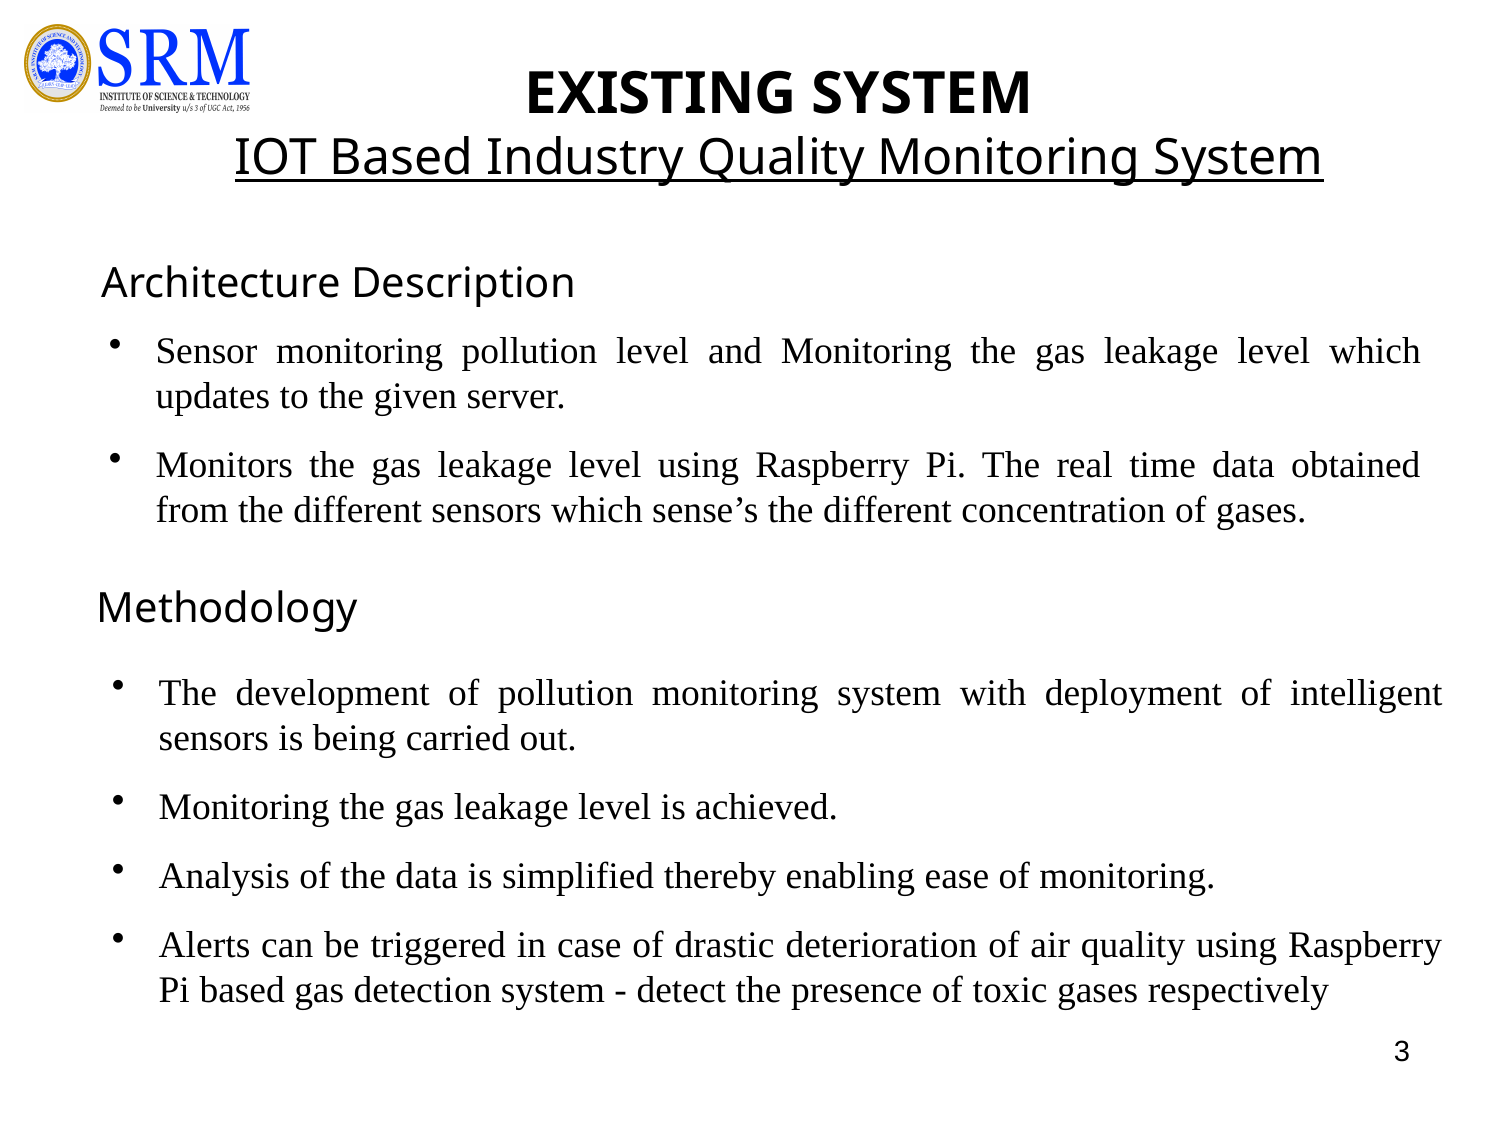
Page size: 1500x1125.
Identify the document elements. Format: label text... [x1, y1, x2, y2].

text_box Methodology [82, 626, 373, 639]
text_box Architecture Description [86, 248, 591, 314]
title EXISTING SYSTEM IOT Based Industry Quality Monitoring System [104, 61, 1455, 250]
text_box Sensor monitoring pollution level and Monitoring the gas leakage level which updates to the given server. Monitors the gas leakage level using Raspberry Pi. The real time data obtained from the different sensors which sense’s the different concentration of gases. [37, 318, 1438, 626]
text_box The development of pollution monitoring system with deployment of intelligent sensors is being carried out. Monitoring the gas leakage level is achieved. Analysis of the data is simplified thereby enabling ease of monitoring. Alerts can be triggered in case of drastic deterioration of air quality using Raspberry Pi based gas detection system - detect the presence of toxic gases respectively [40, 660, 1460, 1125]
picture [24, 24, 251, 113]
